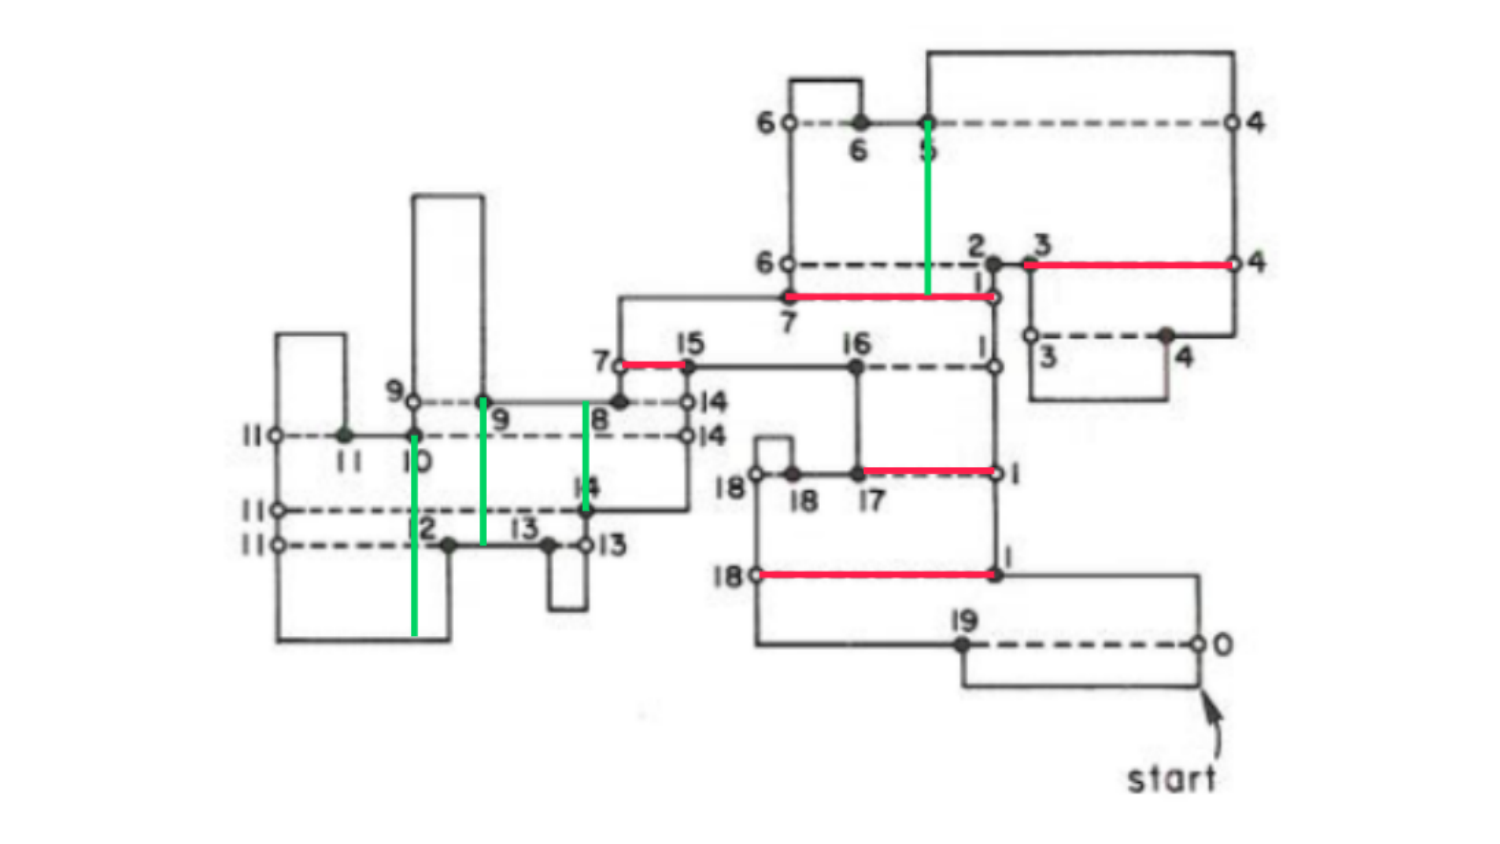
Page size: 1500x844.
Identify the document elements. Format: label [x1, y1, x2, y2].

picture [202, 24, 1298, 819]
